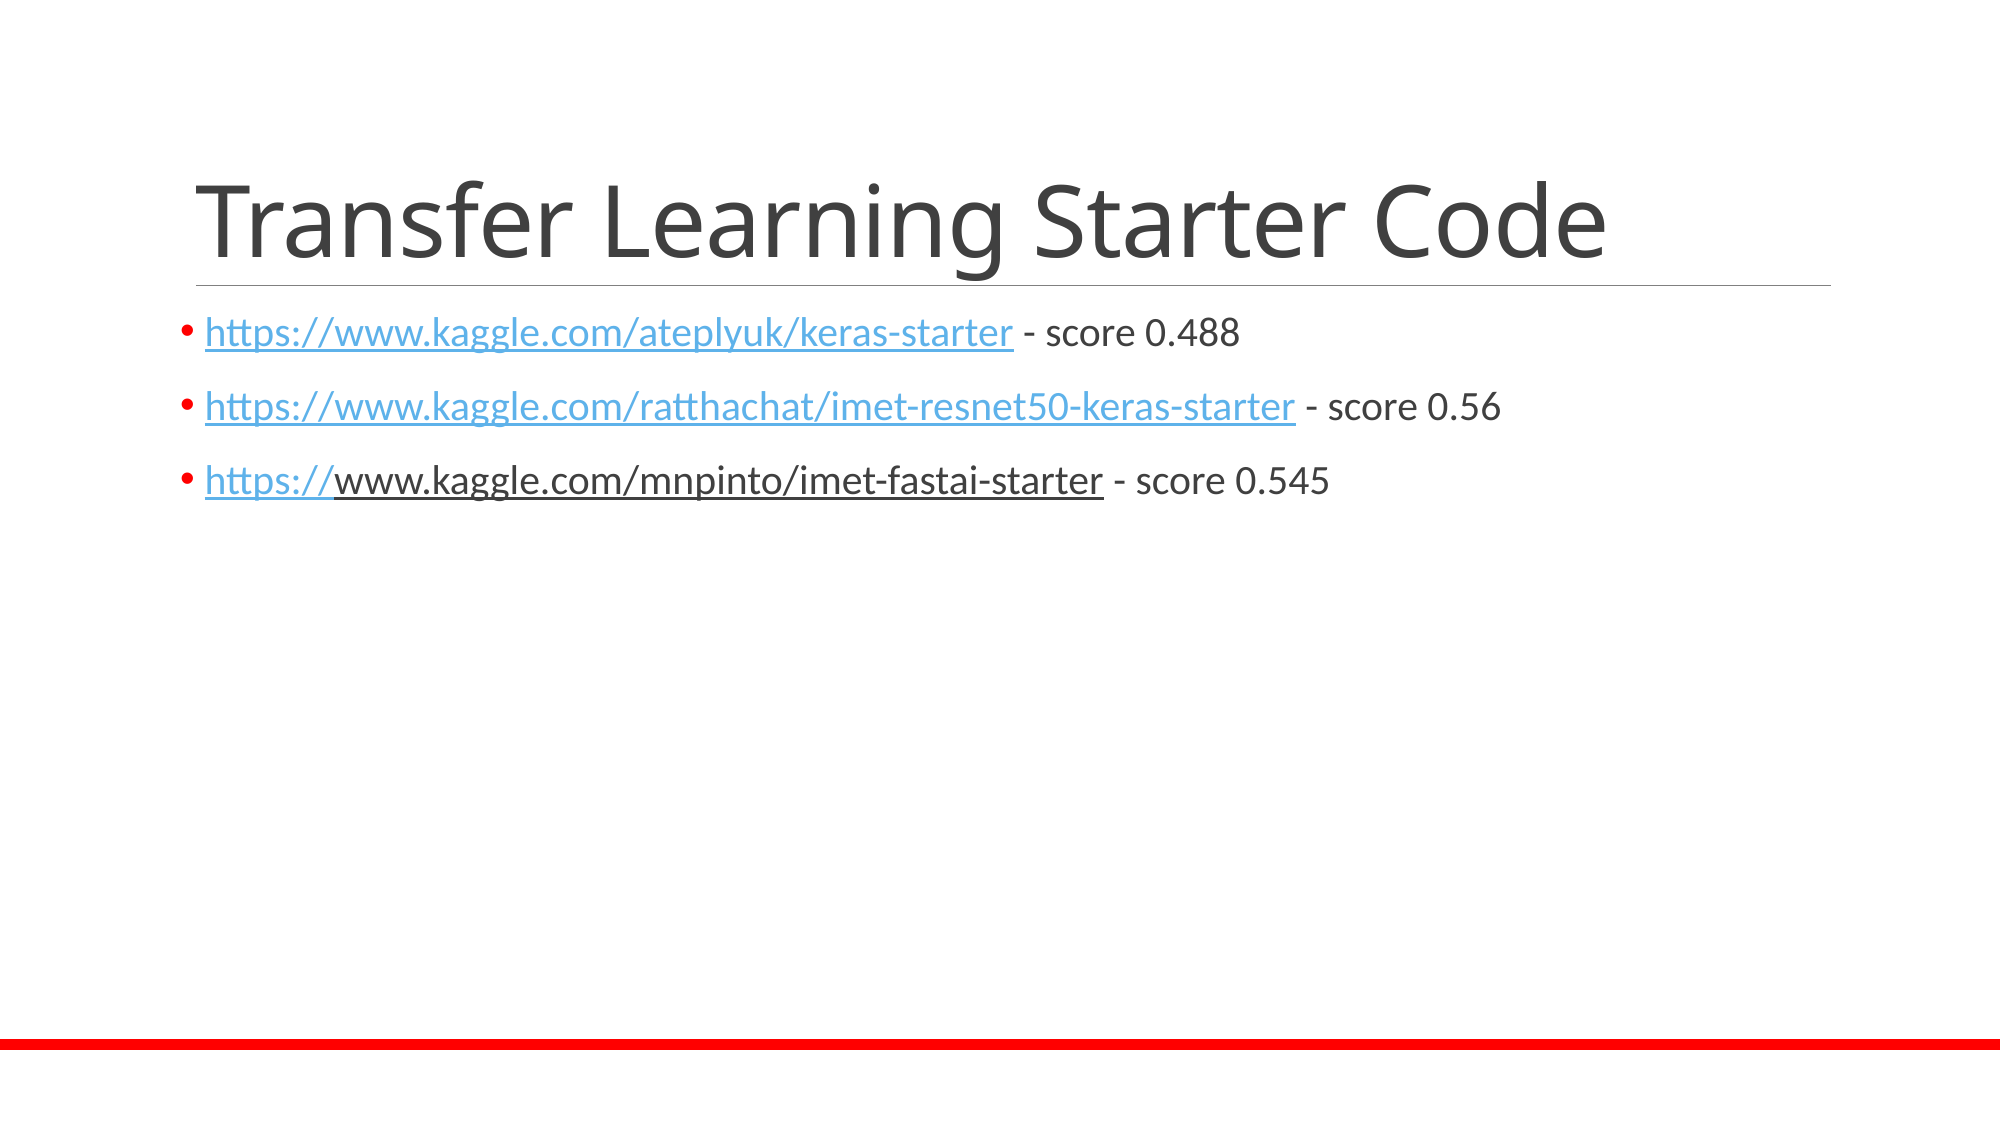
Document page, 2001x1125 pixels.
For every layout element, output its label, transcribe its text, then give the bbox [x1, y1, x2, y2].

list https://www.kaggle.com/ateplyuk/keras-starter - score 0.488 https://www.kaggle.com/ratthachat/imet-resnet50-keras-starter - score 0.56 https://www.kaggle.com/mnpinto/imet-fastai-starter - score 0.545 [180, 302, 1830, 963]
title Transfer Learning Starter Code [180, 47, 1830, 285]
